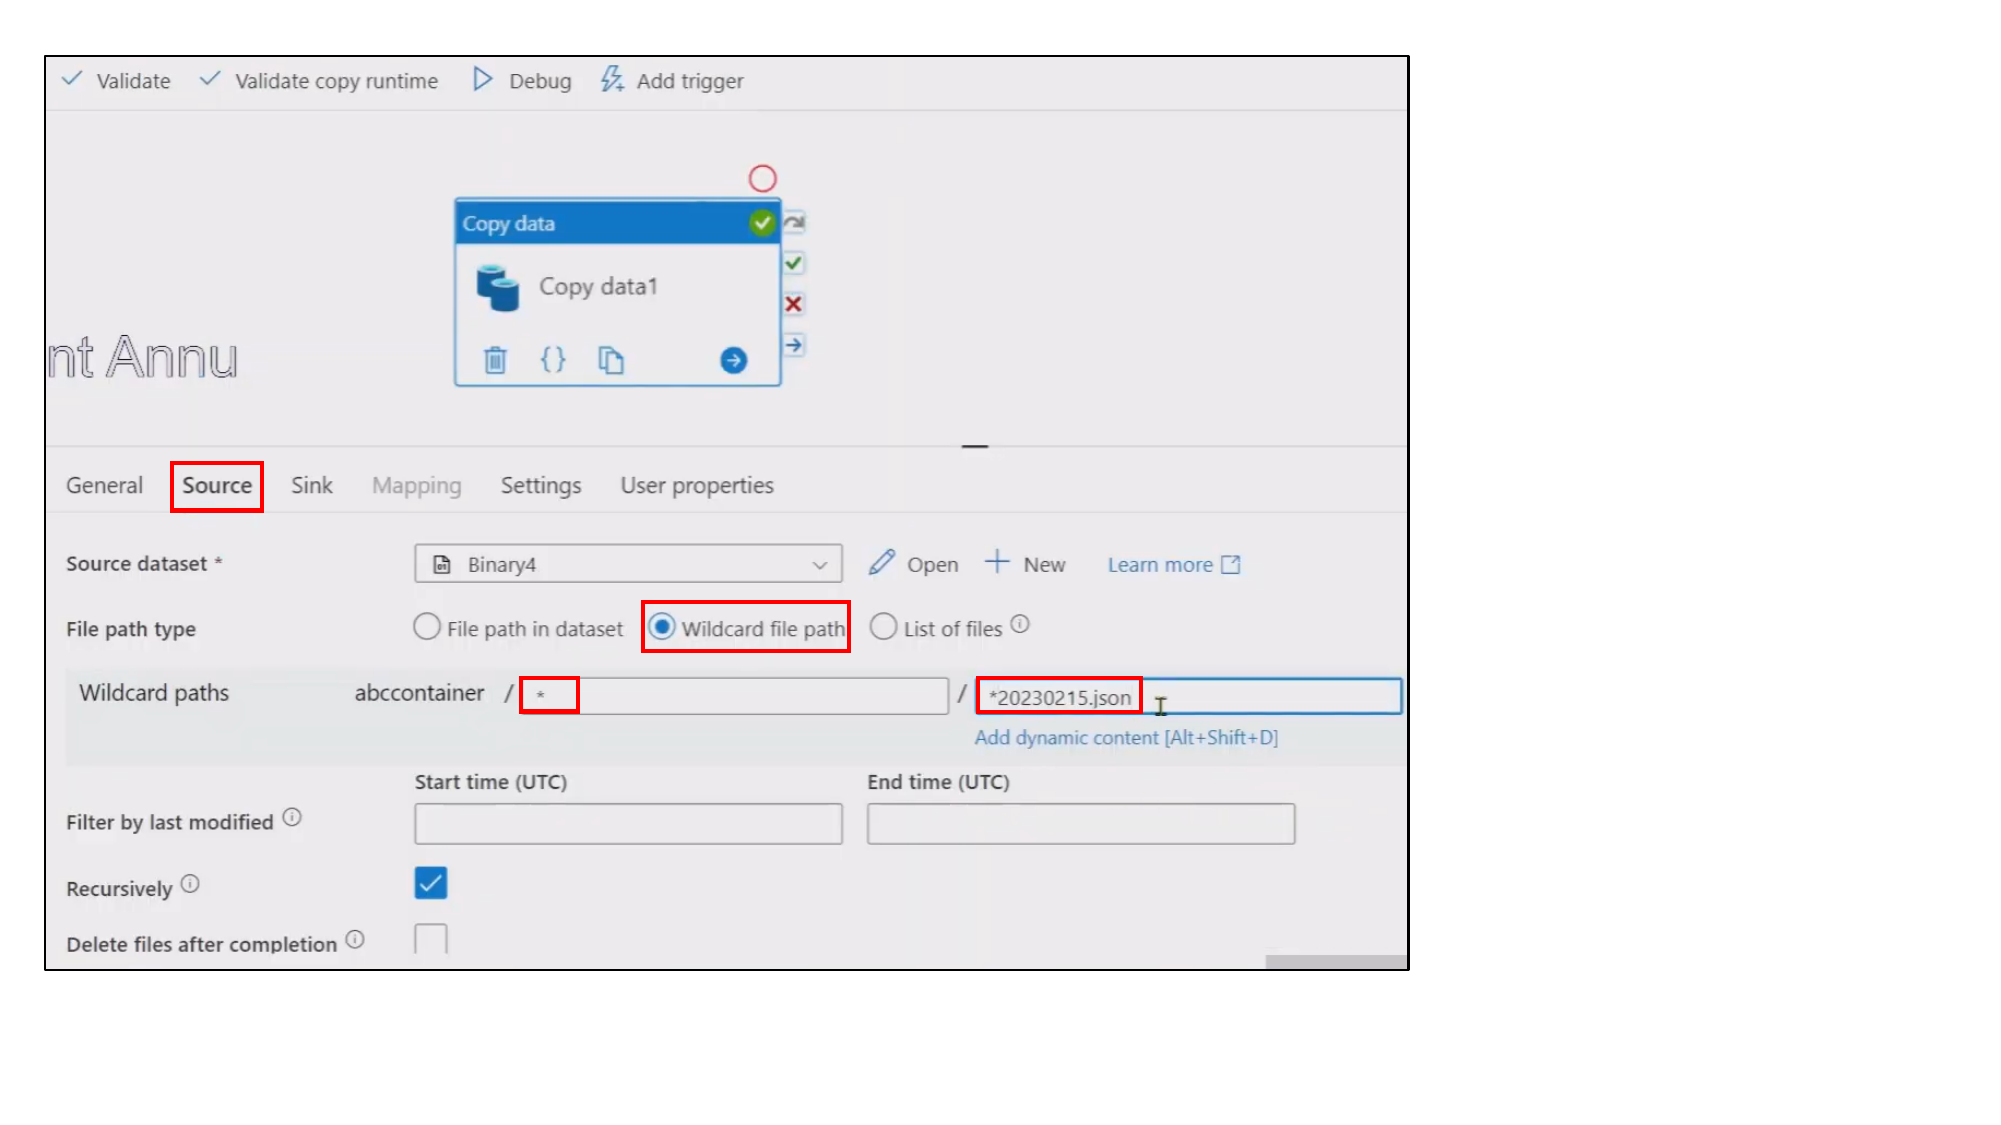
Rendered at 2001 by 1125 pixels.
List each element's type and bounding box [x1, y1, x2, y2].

picture [46, 57, 1408, 969]
